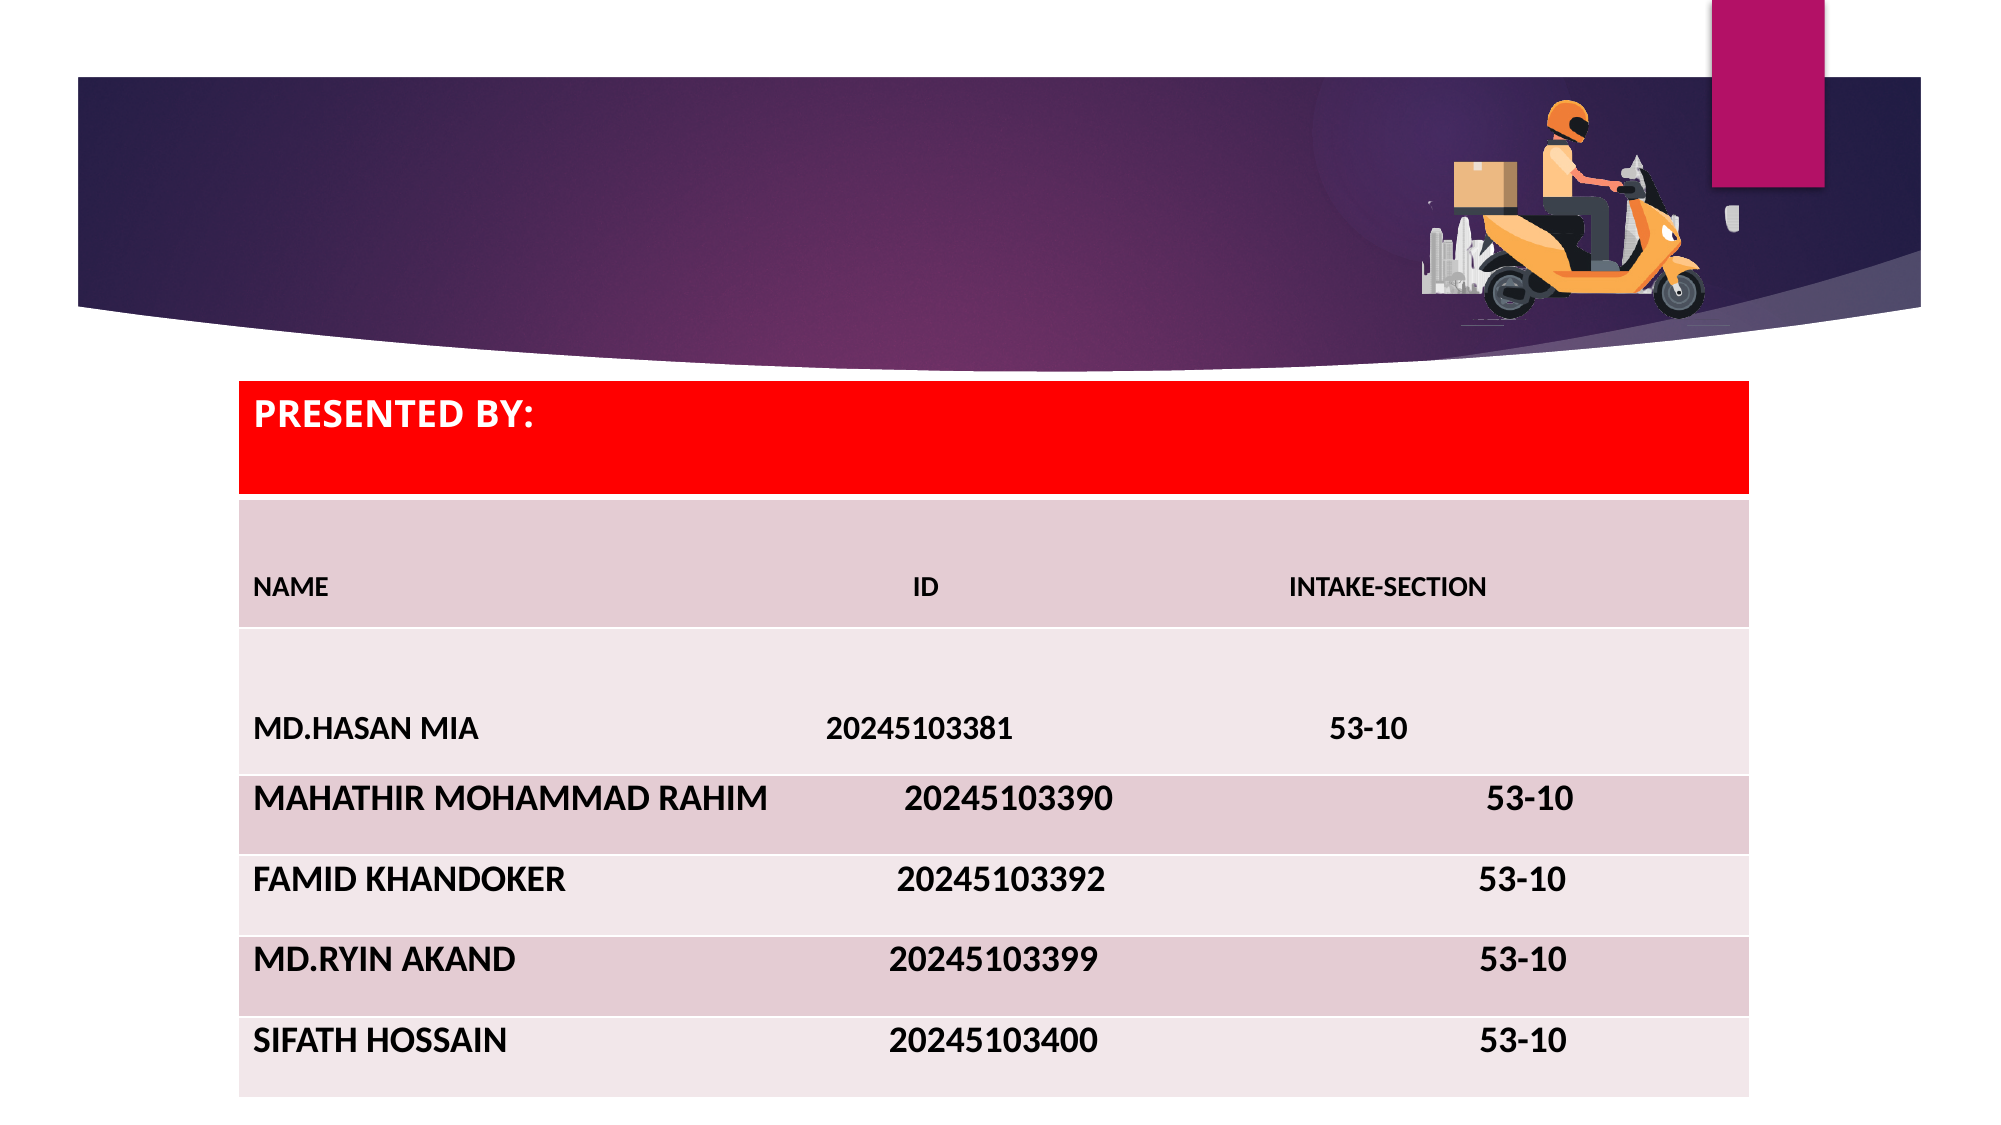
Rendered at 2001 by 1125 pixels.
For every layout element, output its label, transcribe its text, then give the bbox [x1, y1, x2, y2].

table_cell MD.HASAN MIA 20245103381 53-10 [239, 629, 1749, 774]
table_cell MAHATHIR MOHAMMAD RAHIM 20245103390 53-10 [239, 776, 1749, 854]
table_cell NAME ID INTAKE-SECTION [239, 500, 1749, 627]
table_cell FAMID KHANDOKER 20245103392 53-10 [239, 856, 1749, 935]
table_cell MD.RYIN AKAND 20245103399 53-10 [239, 937, 1749, 1016]
picture [1422, 90, 1740, 344]
table_header PRESENTED BY: [239, 381, 1749, 494]
table_cell SIFATH HOSSAIN 20245103400 53-10 [239, 1018, 1749, 1097]
